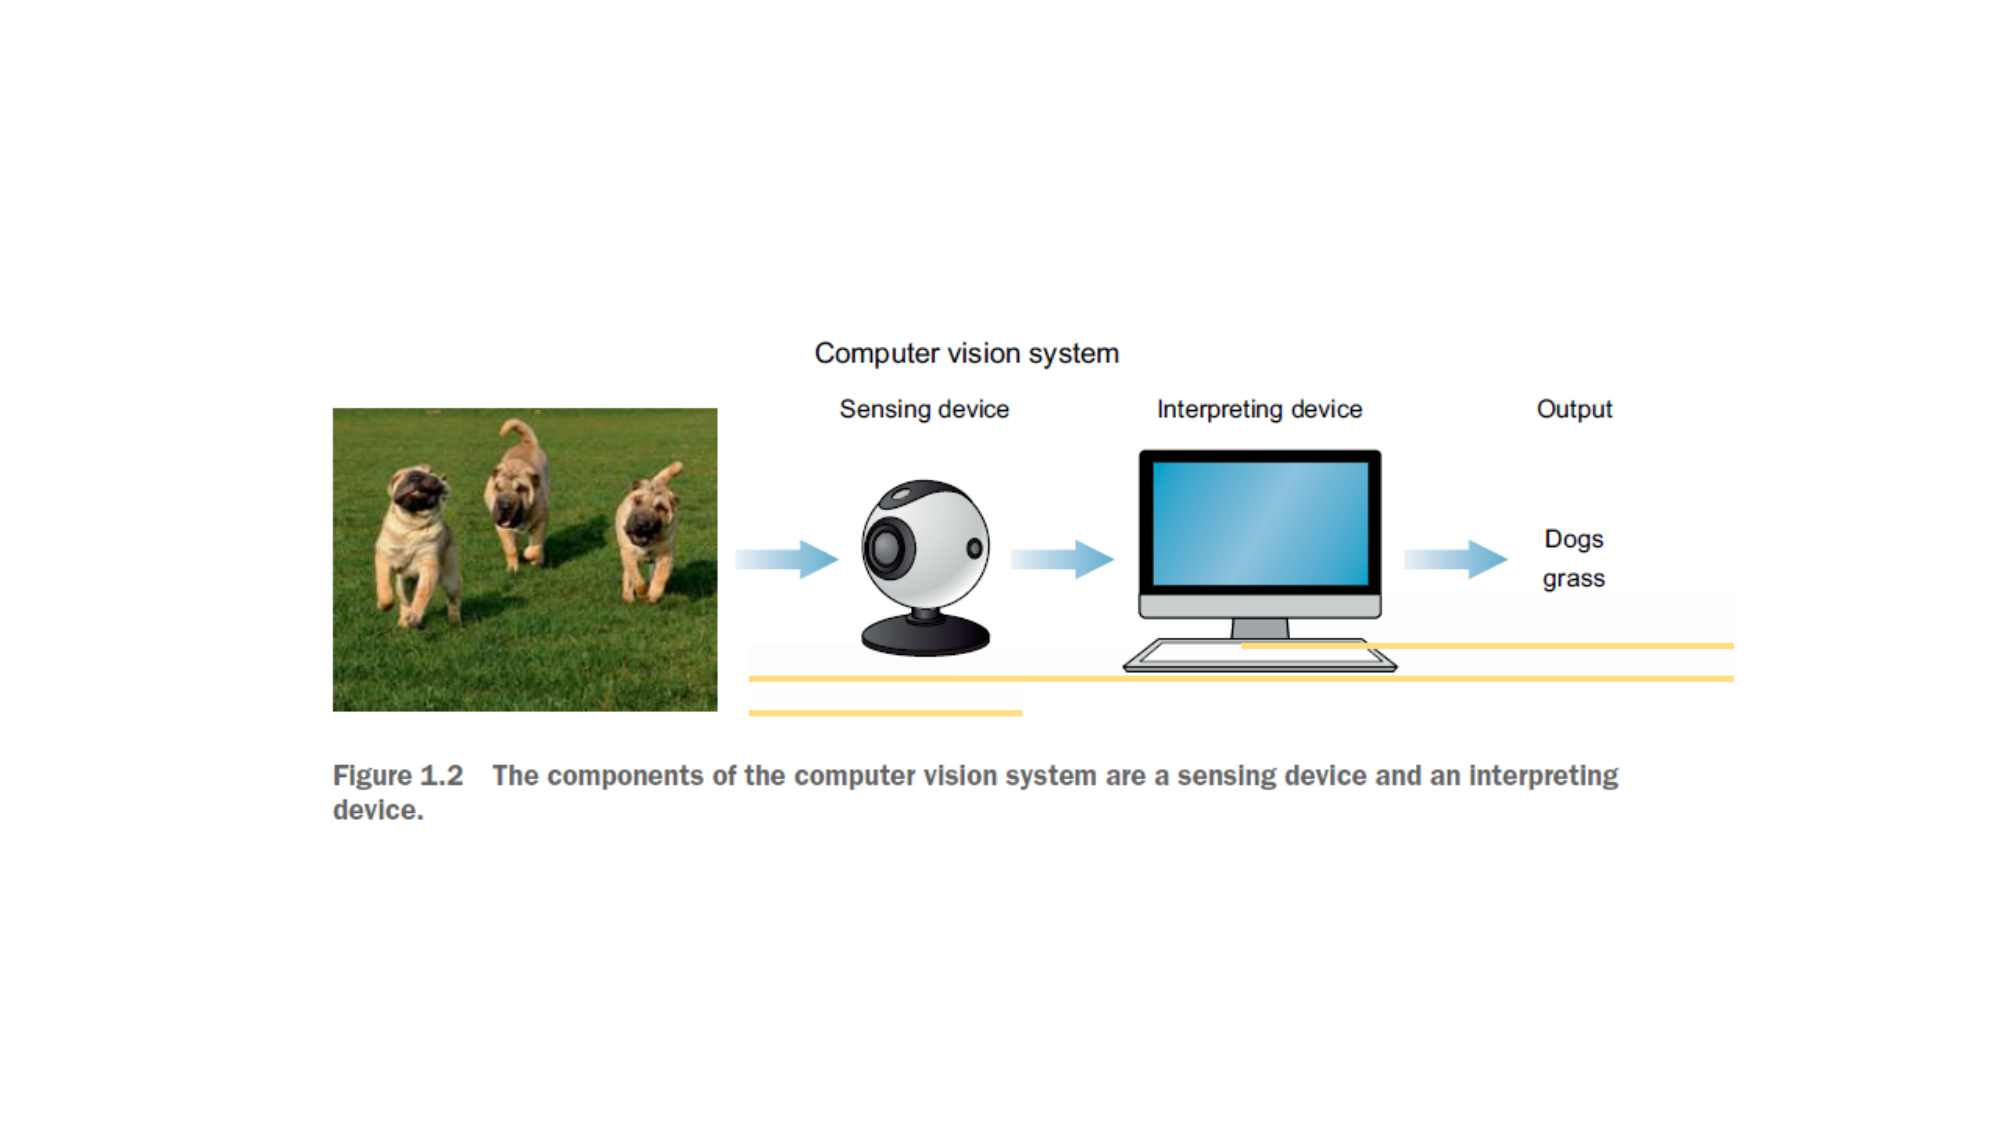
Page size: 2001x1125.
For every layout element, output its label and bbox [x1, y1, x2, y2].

picture [266, 277, 1734, 848]
